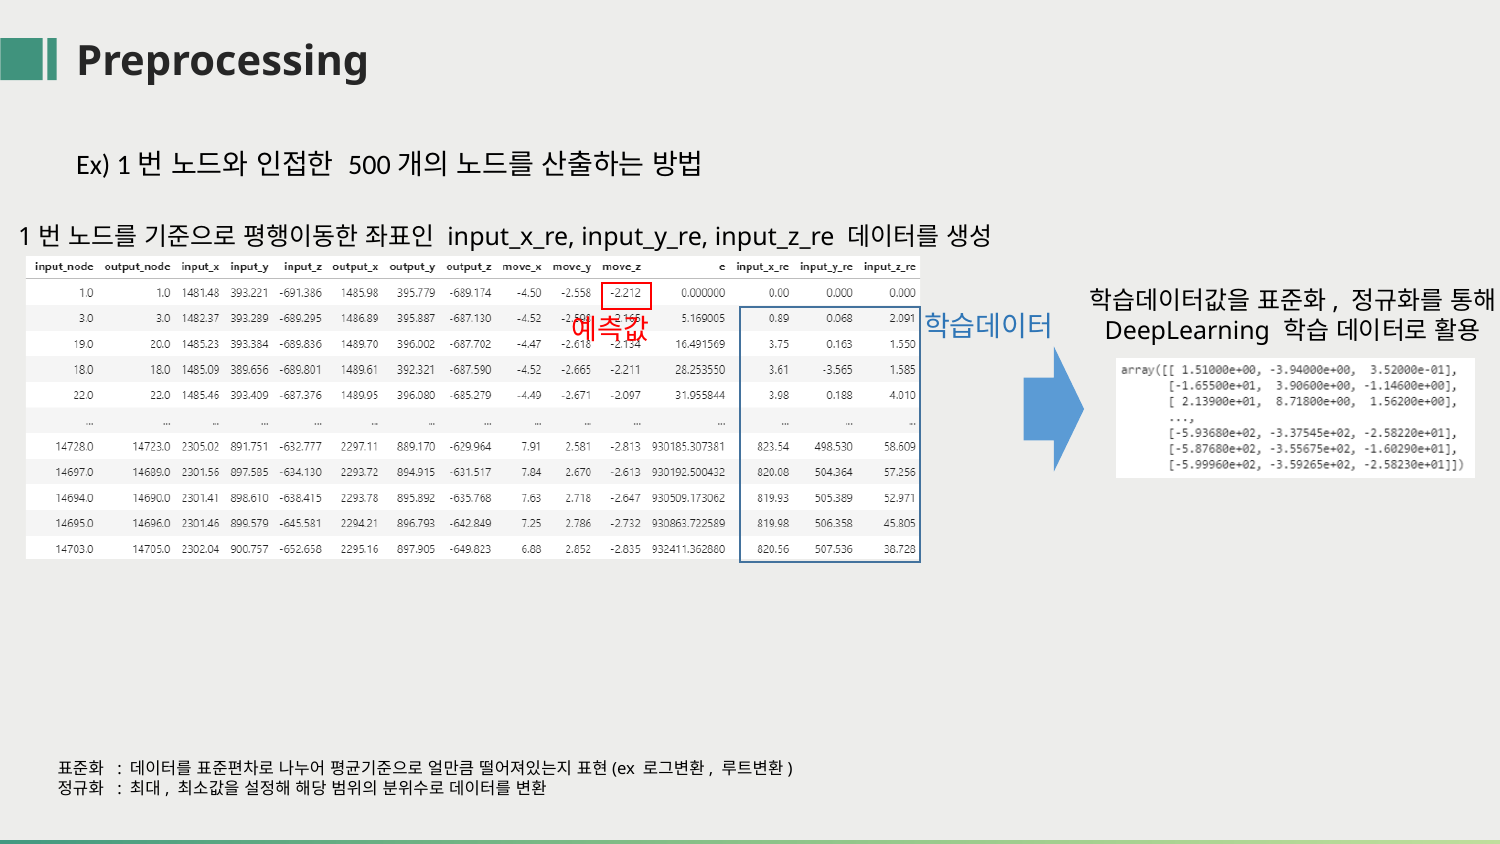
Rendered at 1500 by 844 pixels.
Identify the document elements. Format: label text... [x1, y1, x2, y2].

text_box [739, 559, 921, 563]
picture [1116, 358, 1475, 478]
text_box Preprocessing [61, 26, 500, 92]
text_box 학습데이터 [921, 301, 1074, 350]
text_box 1번 노드를 기준으로 평행이동한 좌표인 input_x_re, input_y_re, input_z_re 데이터를 생성 [3, 213, 1046, 258]
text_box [0, 38, 57, 81]
text_box Ex) 1번 노드와 인접한 500개의 노드를 산출하는 방법 [61, 138, 1008, 188]
picture [25, 256, 921, 559]
text_box [1022, 345, 1086, 473]
text_box 표준화 : 데이터를 표준편차로 나누어 평균기준으로 얼만큼 떨어져있는지 표현(ex 로그변환, 루트변환) 정규화 : 최대, 최소값을 설정해 해당 범위의 분위수로 데이터를 변환 [42, 750, 1241, 806]
text_box 학습데이터값을 표준화, 정규화를 통해 DeepLearning 학습 데이터로 활용 [1068, 277, 1500, 353]
